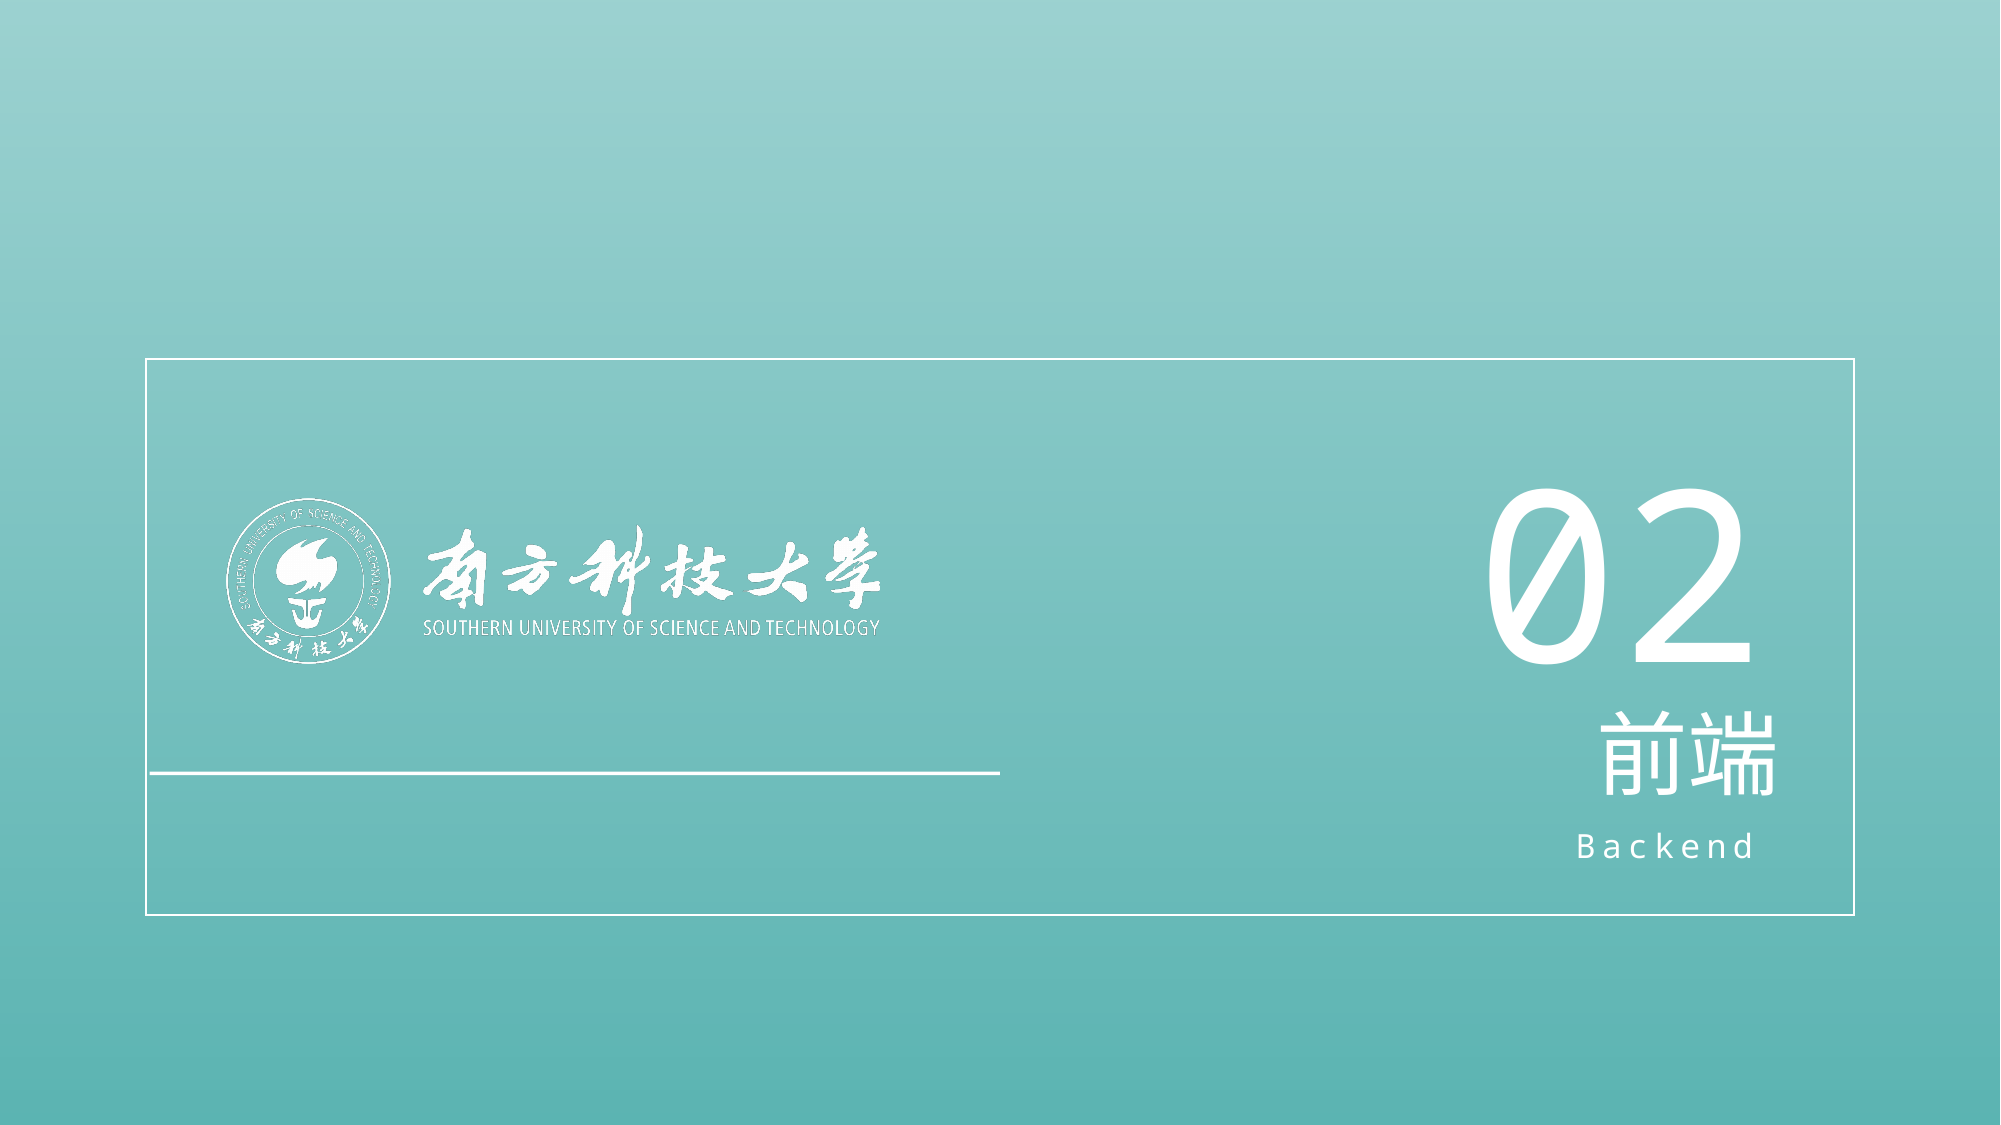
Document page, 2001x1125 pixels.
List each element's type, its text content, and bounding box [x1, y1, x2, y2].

text_box Backend [1241, 817, 1795, 873]
text_box 02 [1461, 415, 1778, 689]
text_box [145, 358, 1855, 916]
text_box 前端 [905, 689, 1795, 815]
picture [226, 498, 880, 664]
text_box [149, 771, 905, 776]
text_box [0, 0, 2000, 1125]
